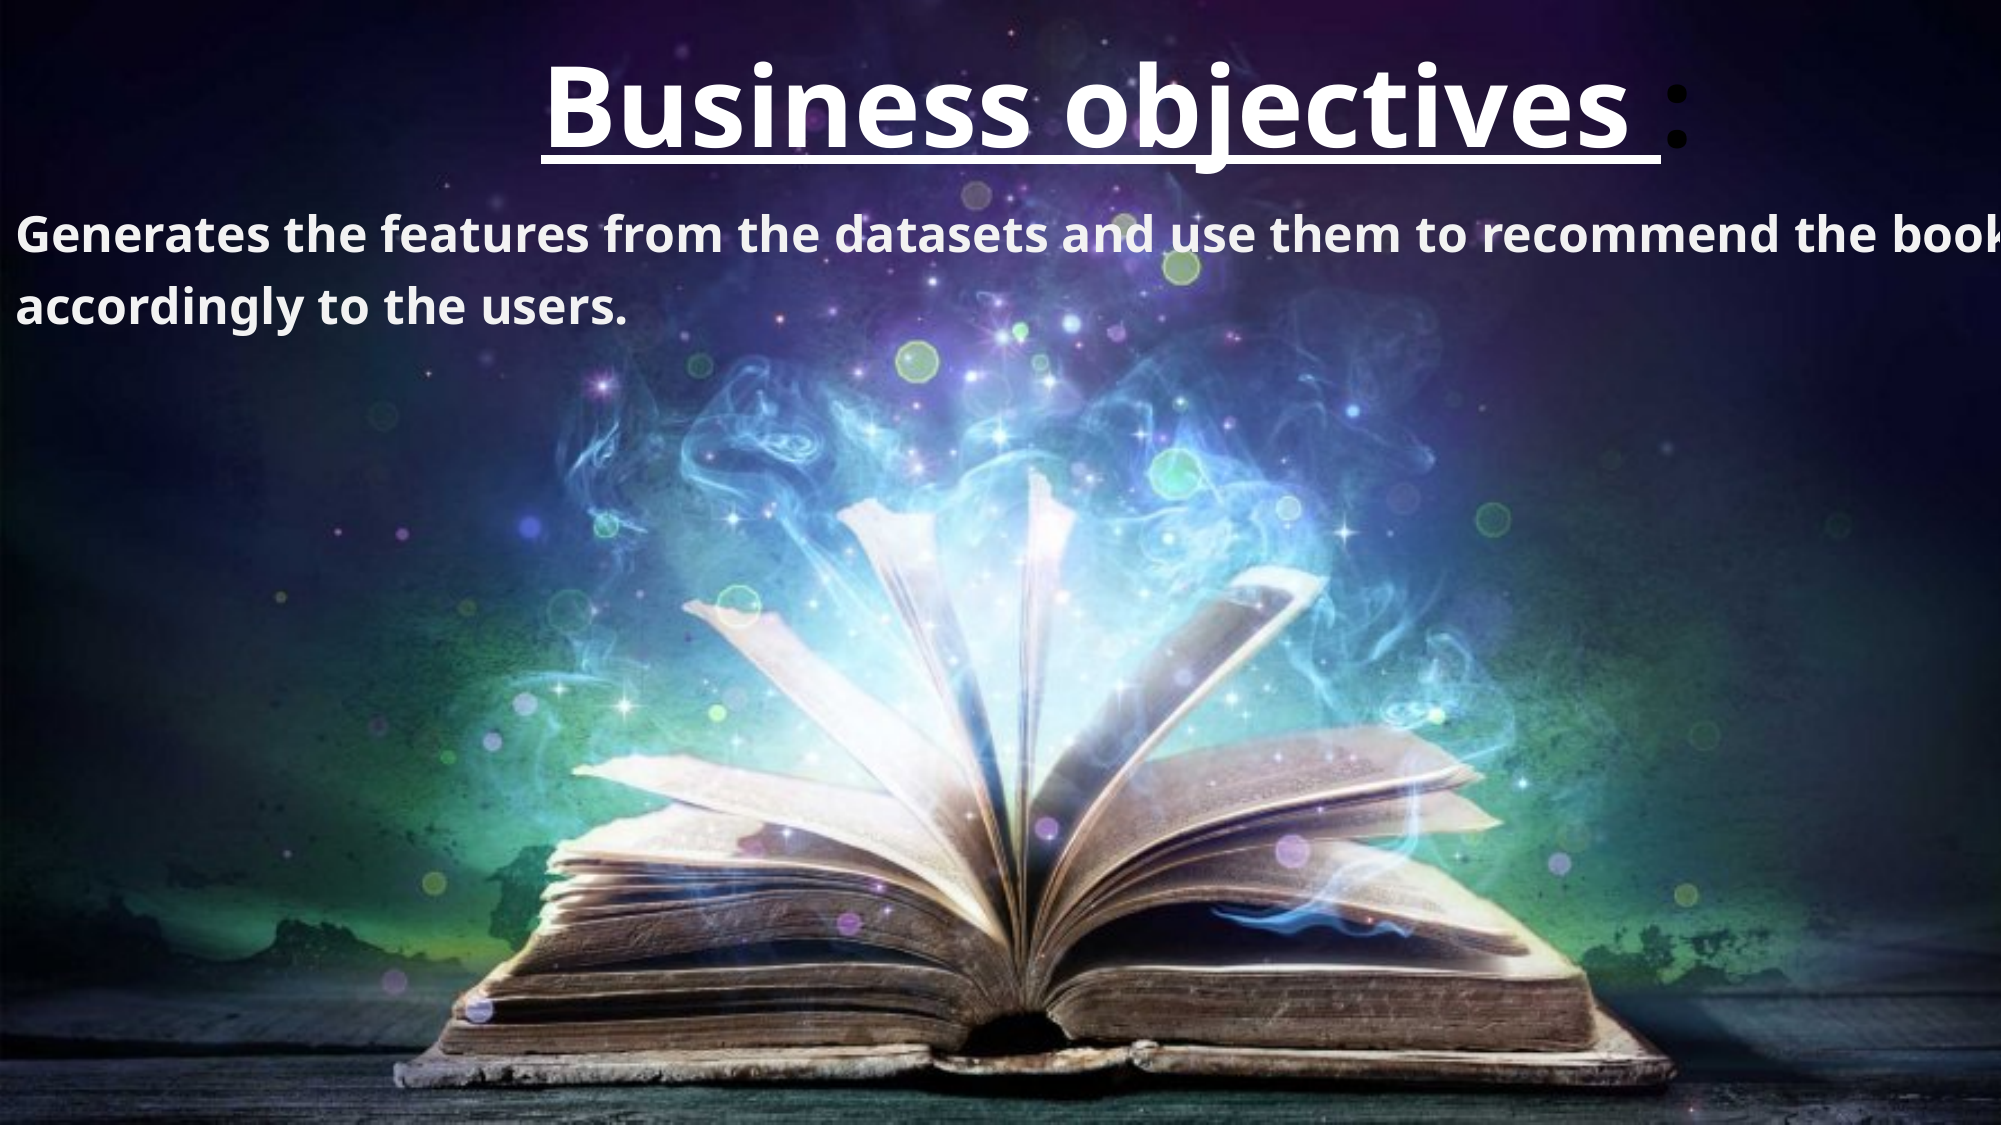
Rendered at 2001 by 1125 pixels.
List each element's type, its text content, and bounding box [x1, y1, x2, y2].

list Business objectives : Generates the features from the datasets and use them to recommend the book accordingly to the users. [0, 0, 2000, 1125]
